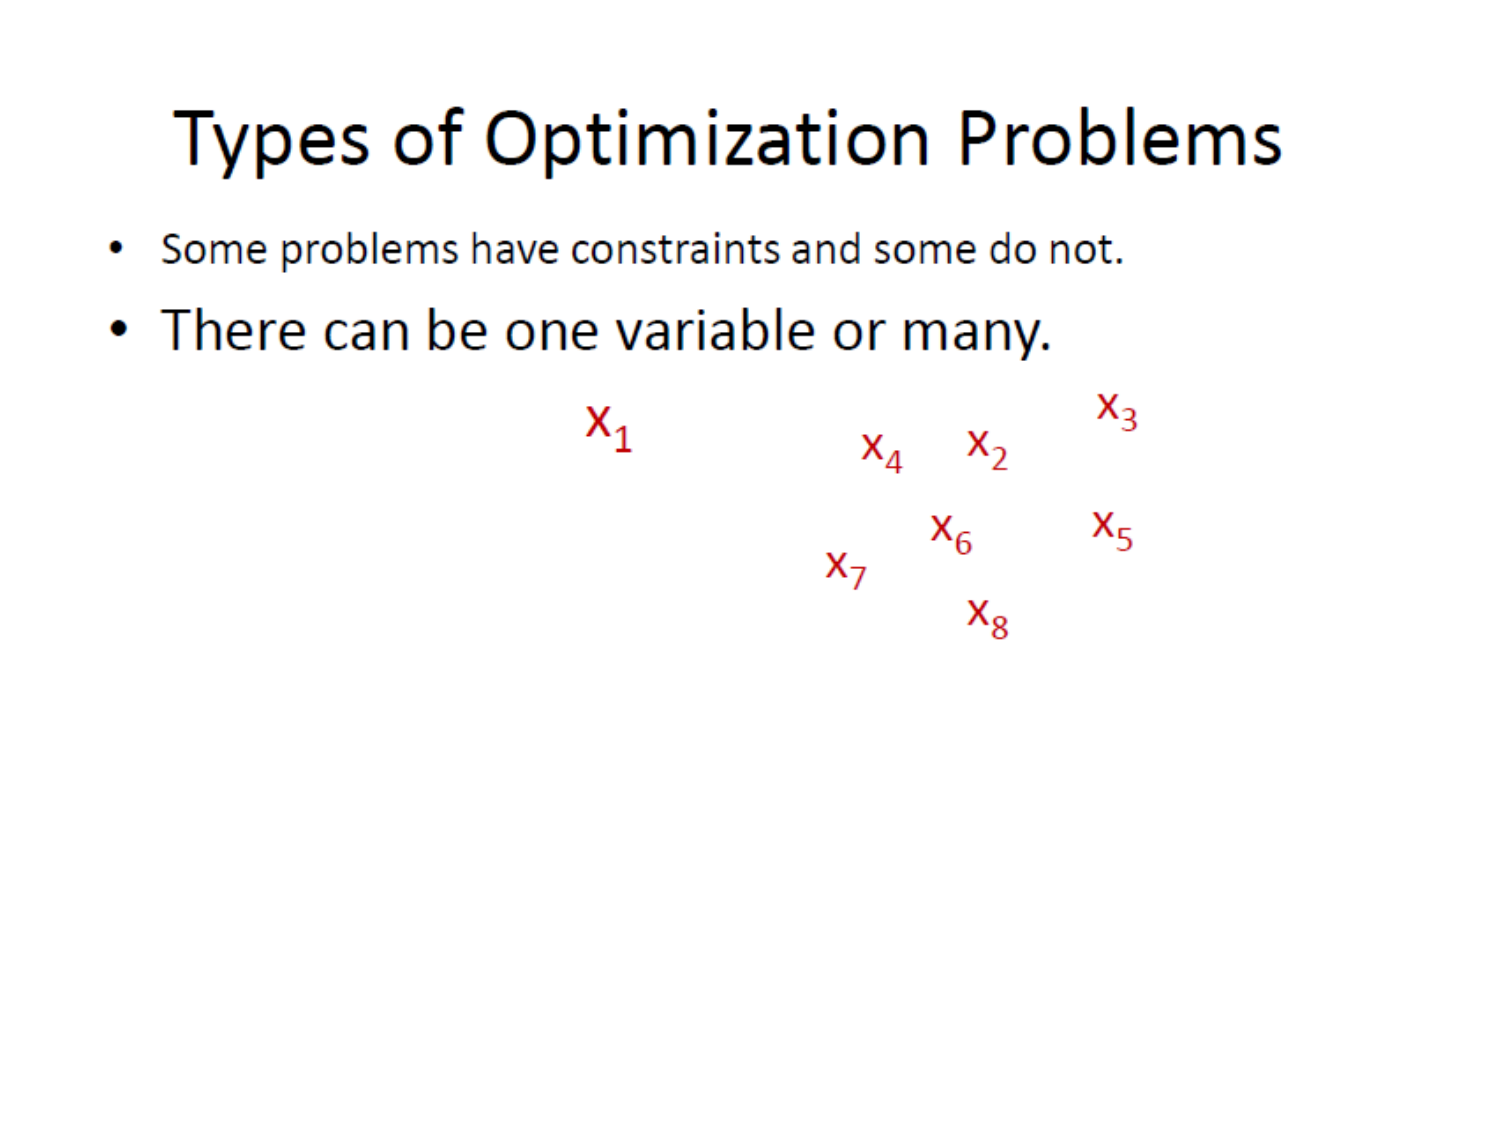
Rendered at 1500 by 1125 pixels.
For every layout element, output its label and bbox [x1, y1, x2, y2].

picture [62, 49, 1399, 1029]
